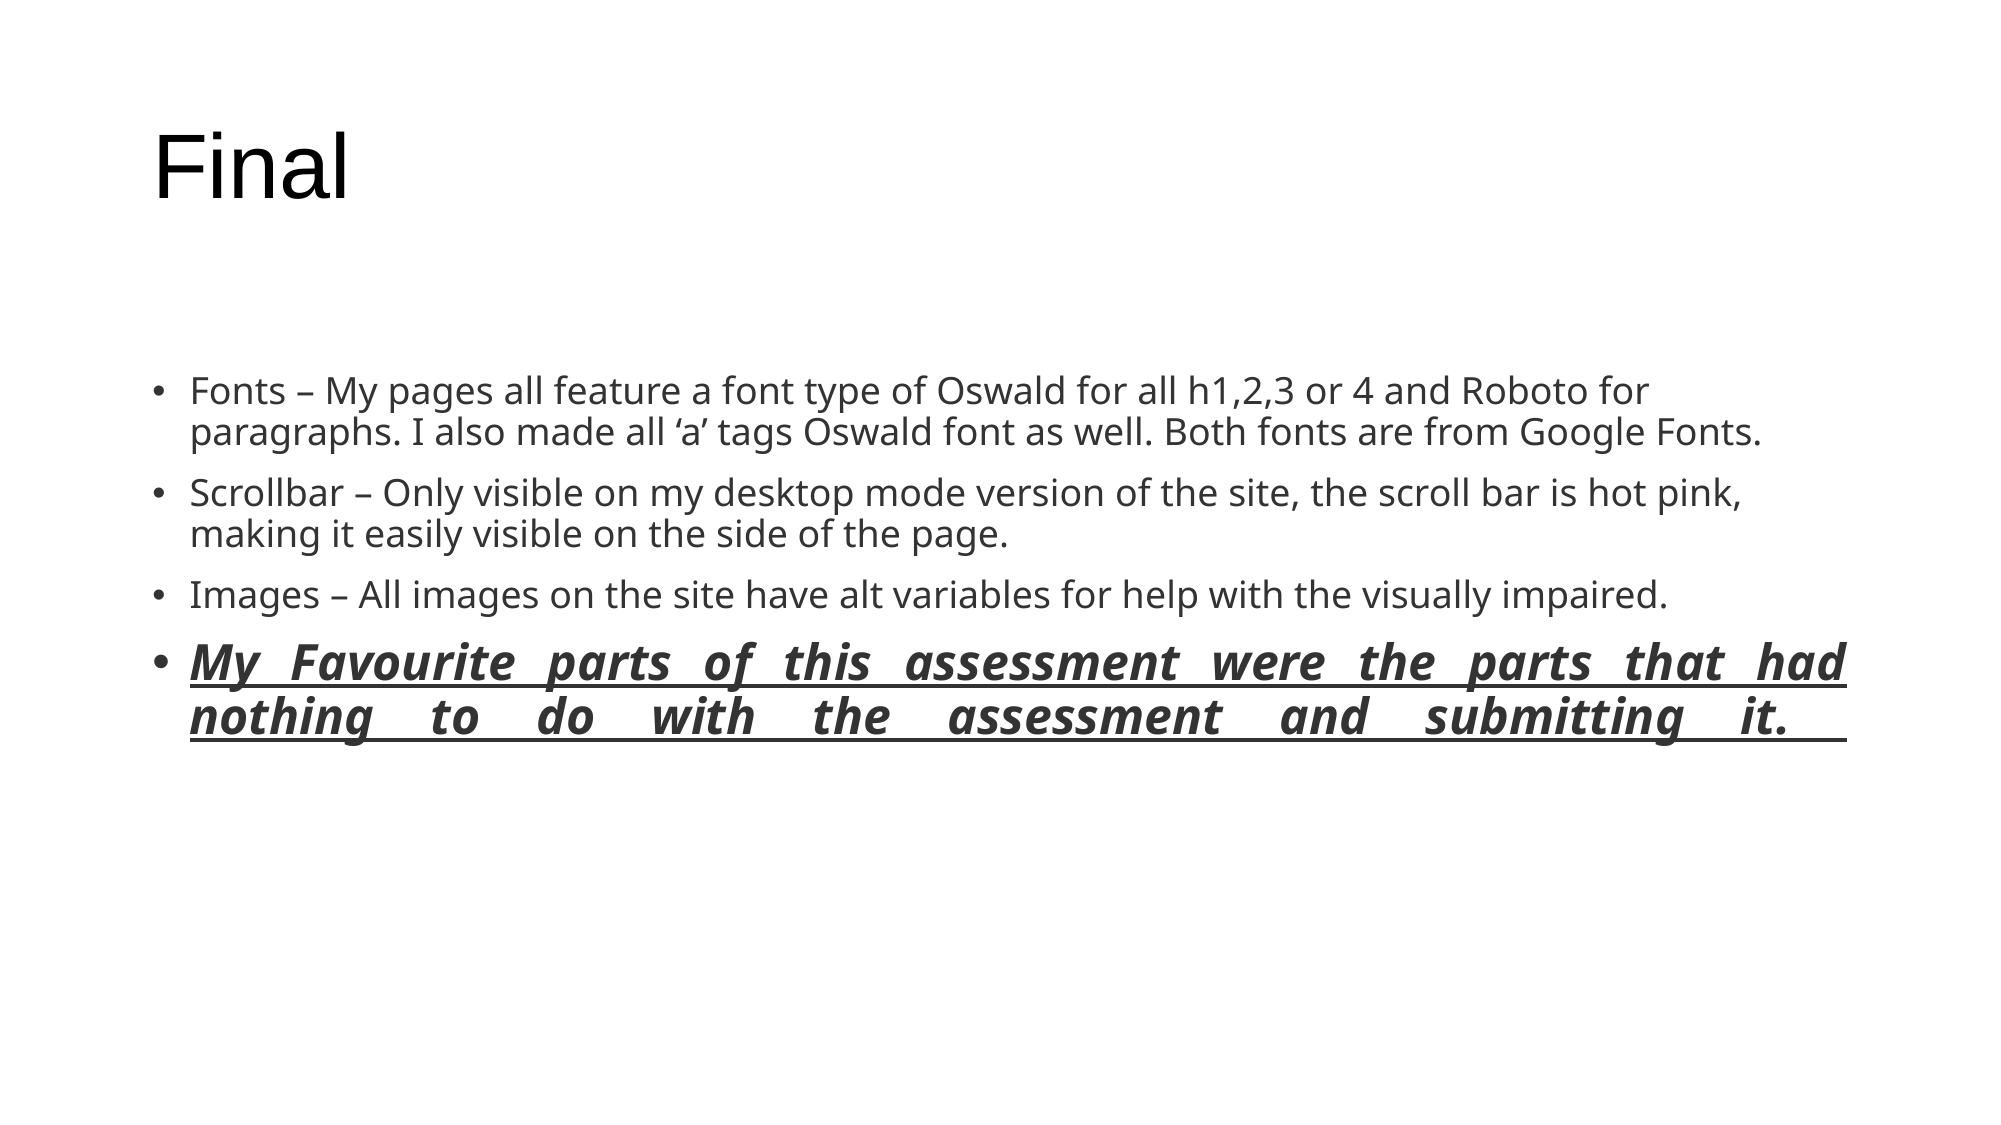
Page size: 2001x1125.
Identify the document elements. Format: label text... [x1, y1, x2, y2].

text_box Final [137, 59, 1863, 278]
text_box Fonts – My pages all feature a font type of Oswald for all h1,2,3 or 4 and Roboto for paragraphs. I also made all ‘a’ tags Oswald font as well. Both fonts are from Google Fonts. Scrollbar – Only visible on my desktop mode version of the site, the scroll bar is hot pink, making it easily visible on the side of the page. Images – All images on the site have alt variables for help with the visually impaired. My Favourite parts of this assessment were the parts that had nothing to do with the assessment and submitting it. [137, 299, 1863, 1014]
